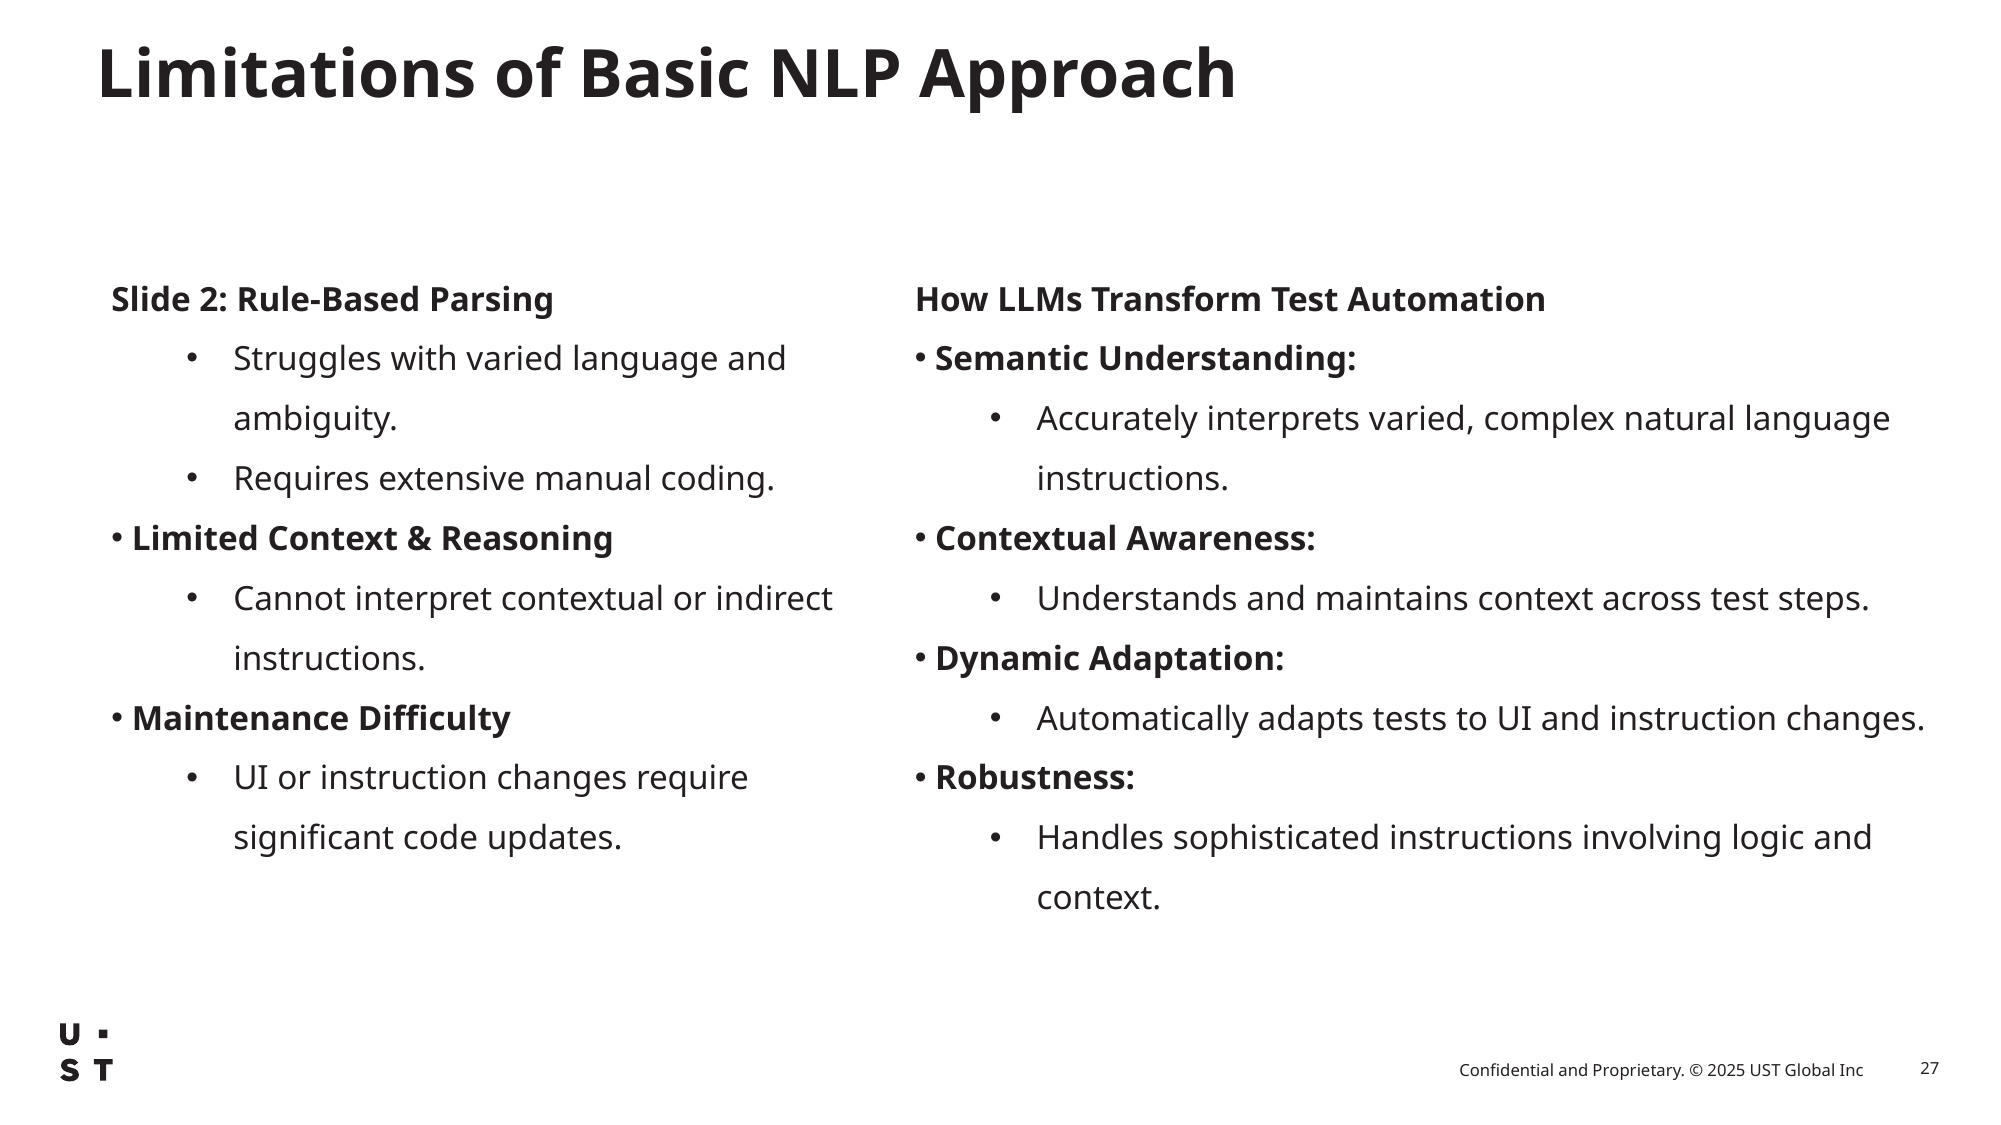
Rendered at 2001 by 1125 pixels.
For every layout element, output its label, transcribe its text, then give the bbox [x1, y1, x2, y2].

text_box How LLMs Transform Test Automation Semantic Understanding: Accurately interprets varied, complex natural language instructions. Contextual Awareness: Understands and maintains context across test steps. Dynamic Adaptation: Automatically adapts tests to UI and instruction changes. Robustness: Handles sophisticated instructions involving logic and context. [900, 250, 1947, 924]
text_box Slide 2: Rule-Based Parsing Struggles with varied language and ambiguity. Requires extensive manual coding. Limited Context & Reasoning Cannot interpret contextual or indirect instructions. Maintenance Difficulty UI or instruction changes require significant code updates. [96, 250, 900, 864]
title Limitations of Basic NLP Approach [96, 39, 1884, 220]
